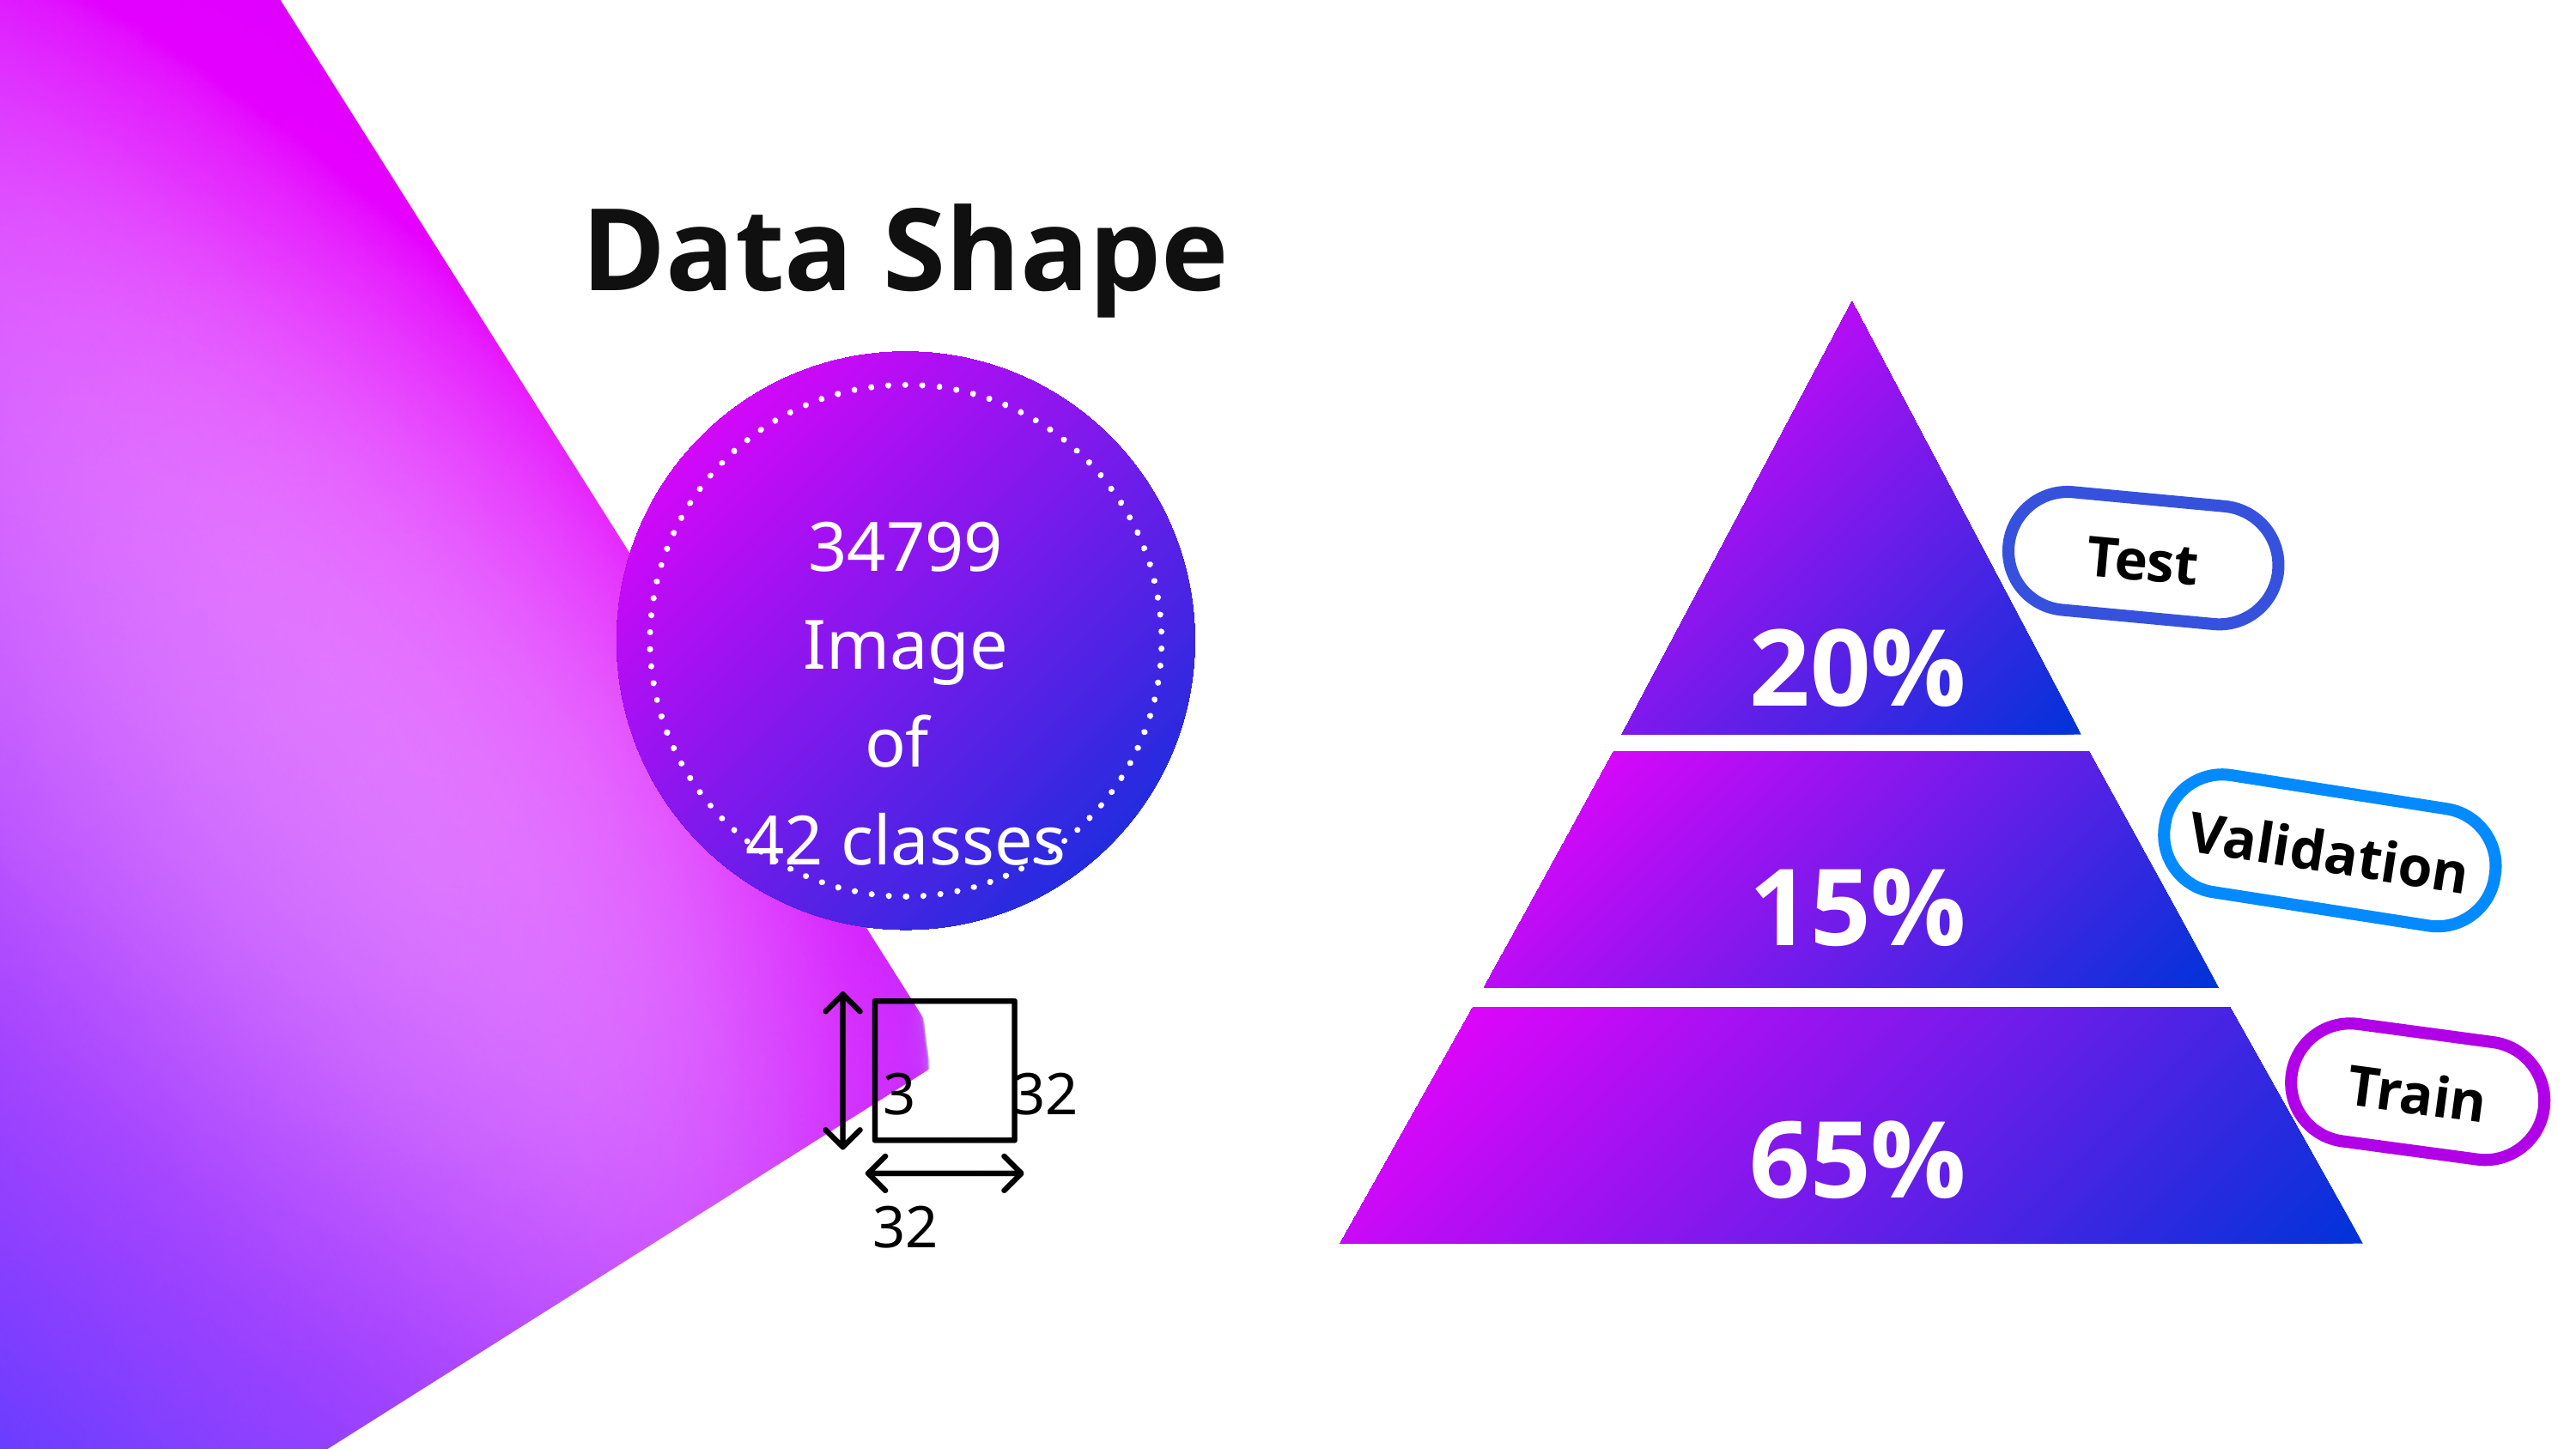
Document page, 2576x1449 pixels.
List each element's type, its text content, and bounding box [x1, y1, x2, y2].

text_box 3 [815, 1044, 984, 1127]
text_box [2164, 765, 2500, 911]
text_box [823, 991, 1024, 1044]
text_box [1340, 1007, 2363, 1244]
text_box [2008, 473, 2281, 618]
text_box [1721, 301, 1983, 548]
text_box [1484, 751, 2220, 988]
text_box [616, 351, 1195, 931]
text_box [0, 0, 907, 1449]
text_box [1621, 621, 2081, 735]
text_box 15% [1621, 788, 2094, 967]
text_box 65% [1621, 1040, 2094, 1219]
text_box 32 [984, 1044, 1130, 1127]
text_box 20% [1682, 548, 2033, 727]
text_box Data Shape [348, 149, 1464, 314]
text_box [823, 1127, 1024, 1176]
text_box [2292, 1006, 2548, 1151]
text_box 32 [641, 1176, 1171, 1259]
